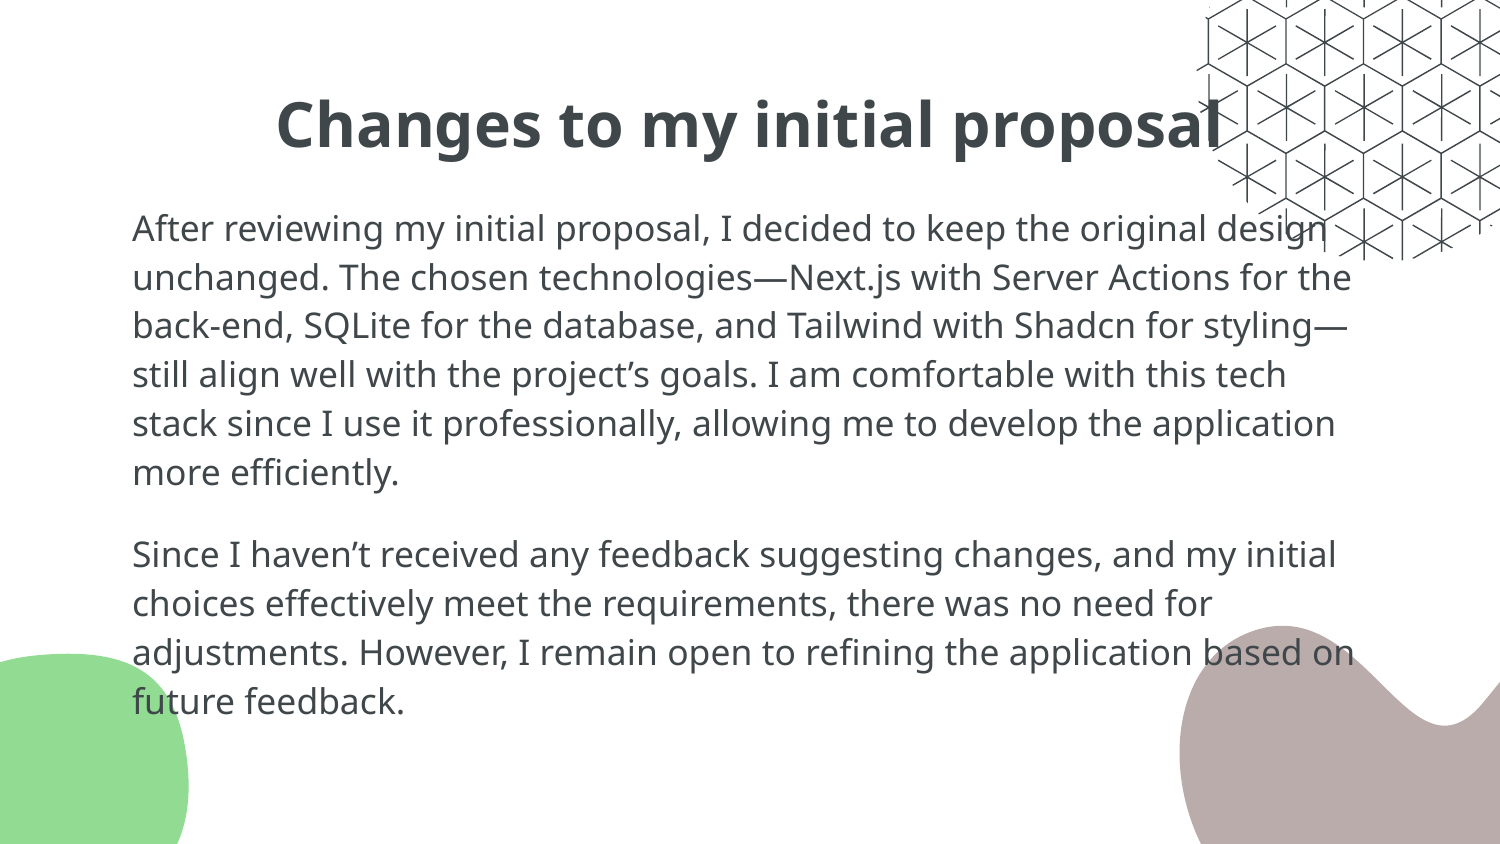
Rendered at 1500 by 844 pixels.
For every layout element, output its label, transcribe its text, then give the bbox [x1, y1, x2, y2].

subtitle After reviewing my initial proposal, I decided to keep the original design unchanged. The chosen technologies—Next.js with Server Actions for the back-end, SQLite for the database, and Tailwind with Shadcn for styling—still align well with the project’s goals. I am comfortable with this tech stack since I use it professionally, allowing me to develop the application more efficiently. Since I haven’t received any feedback suggesting changes, and my initial choices effectively meet the requirements, there was no need for adjustments. However, I remain open to refining the application based on future feedback. [116, 184, 1383, 749]
title Changes to my initial proposal [116, 85, 1383, 175]
